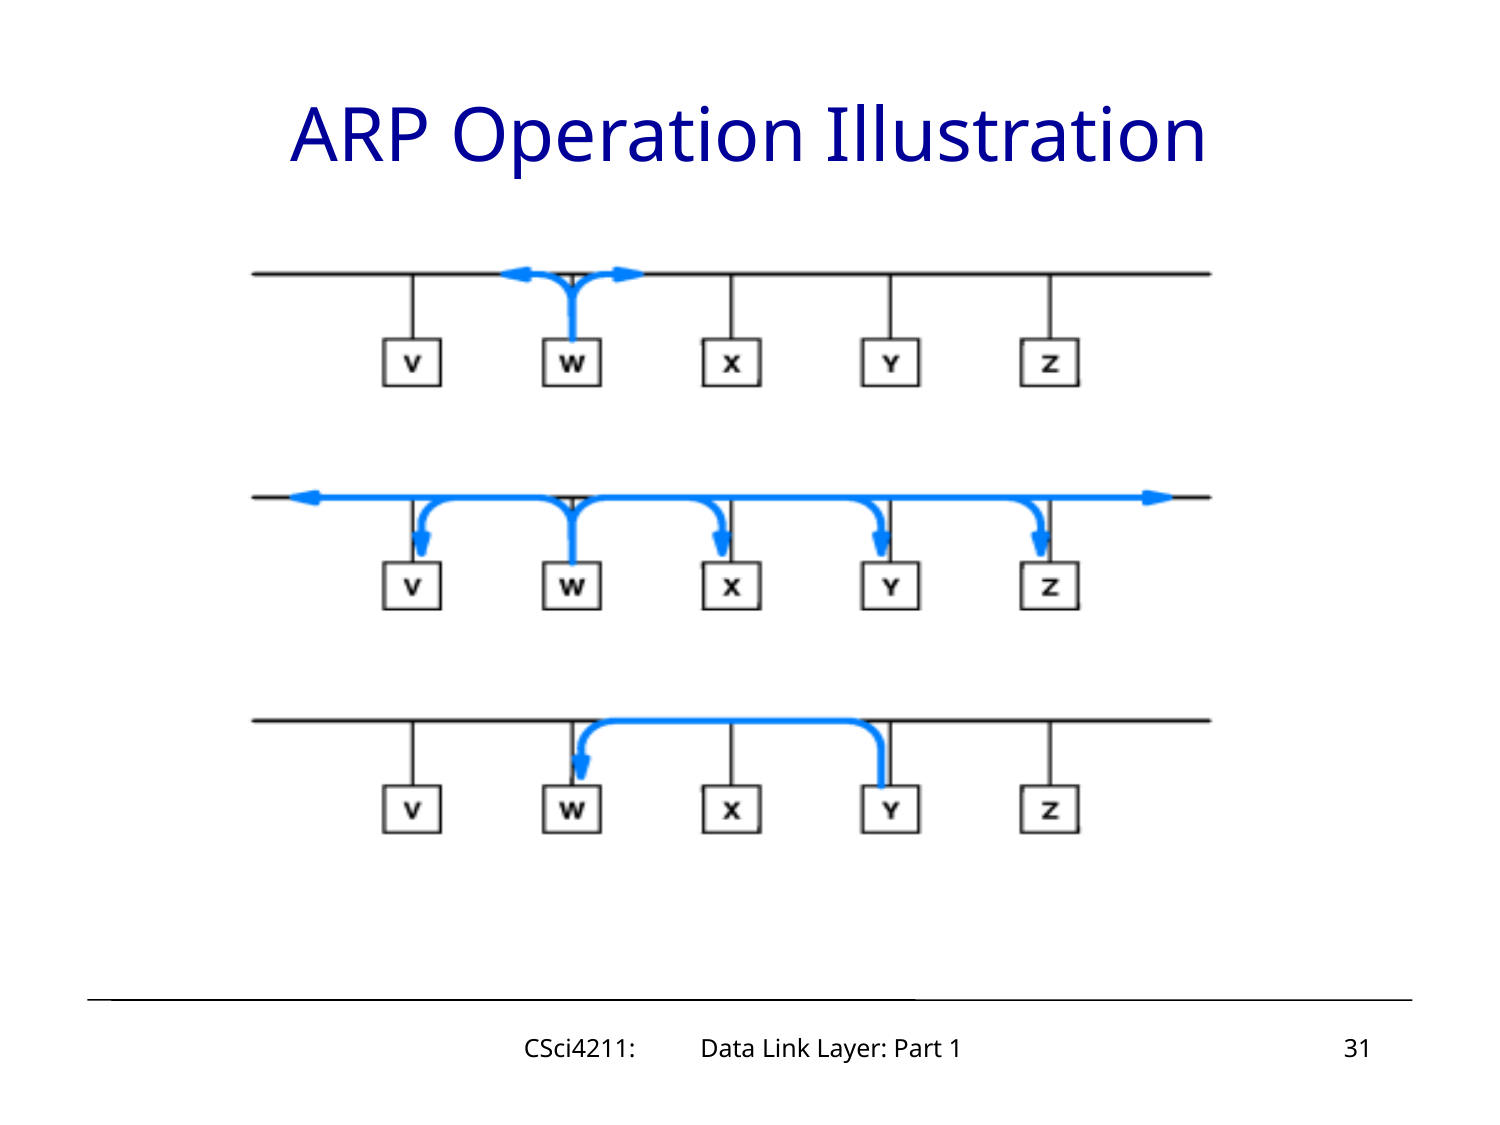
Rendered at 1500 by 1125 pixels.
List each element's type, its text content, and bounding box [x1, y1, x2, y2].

title ARP Operation Illustration [112, 37, 1388, 225]
slide_number 31 [1074, 1024, 1388, 1101]
picture [124, 162, 1338, 938]
footer CSci4211: Data Link Layer: Part 1 [499, 1024, 988, 1101]
